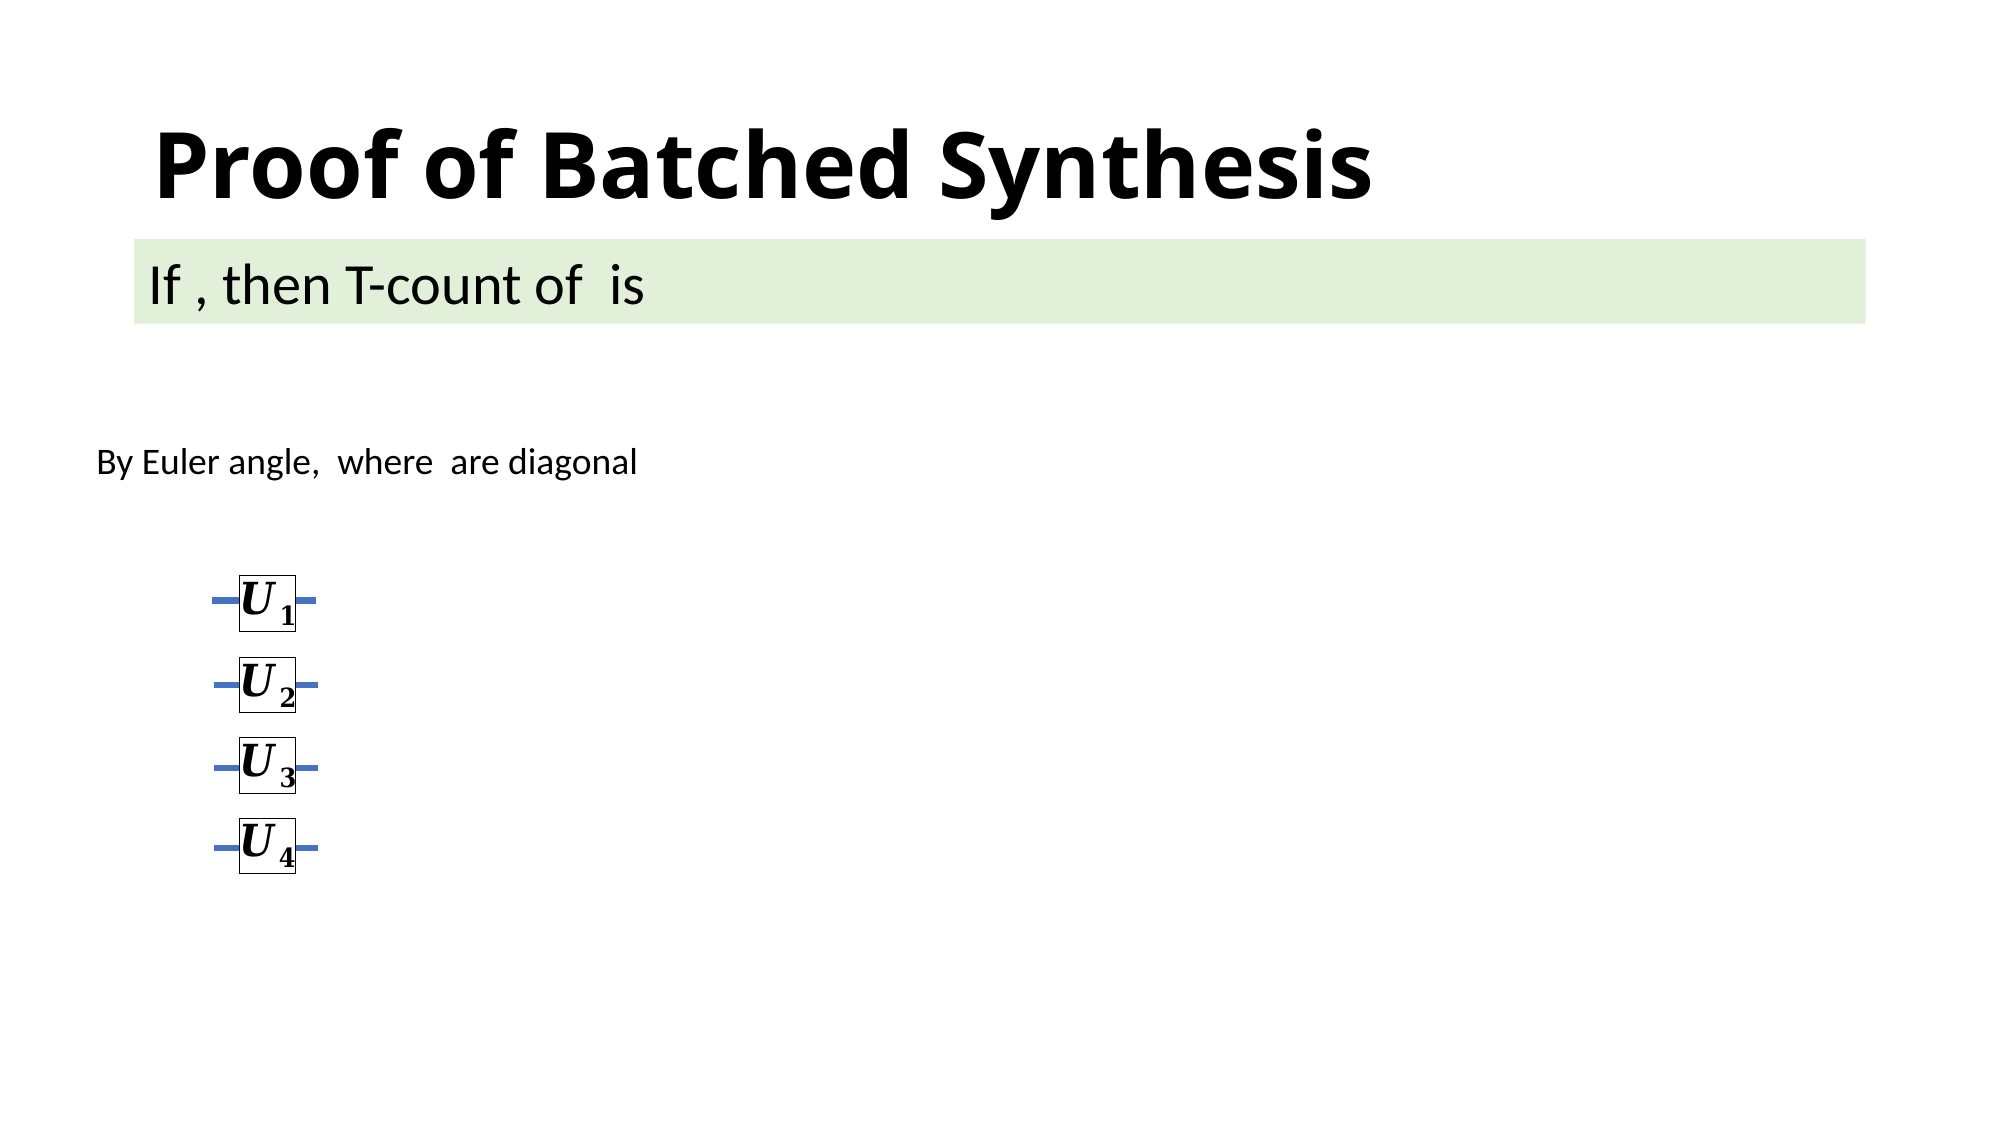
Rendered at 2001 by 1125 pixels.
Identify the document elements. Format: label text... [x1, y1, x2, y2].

title Proof of Batched Synthesis [137, 59, 1863, 238]
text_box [211, 575, 318, 874]
